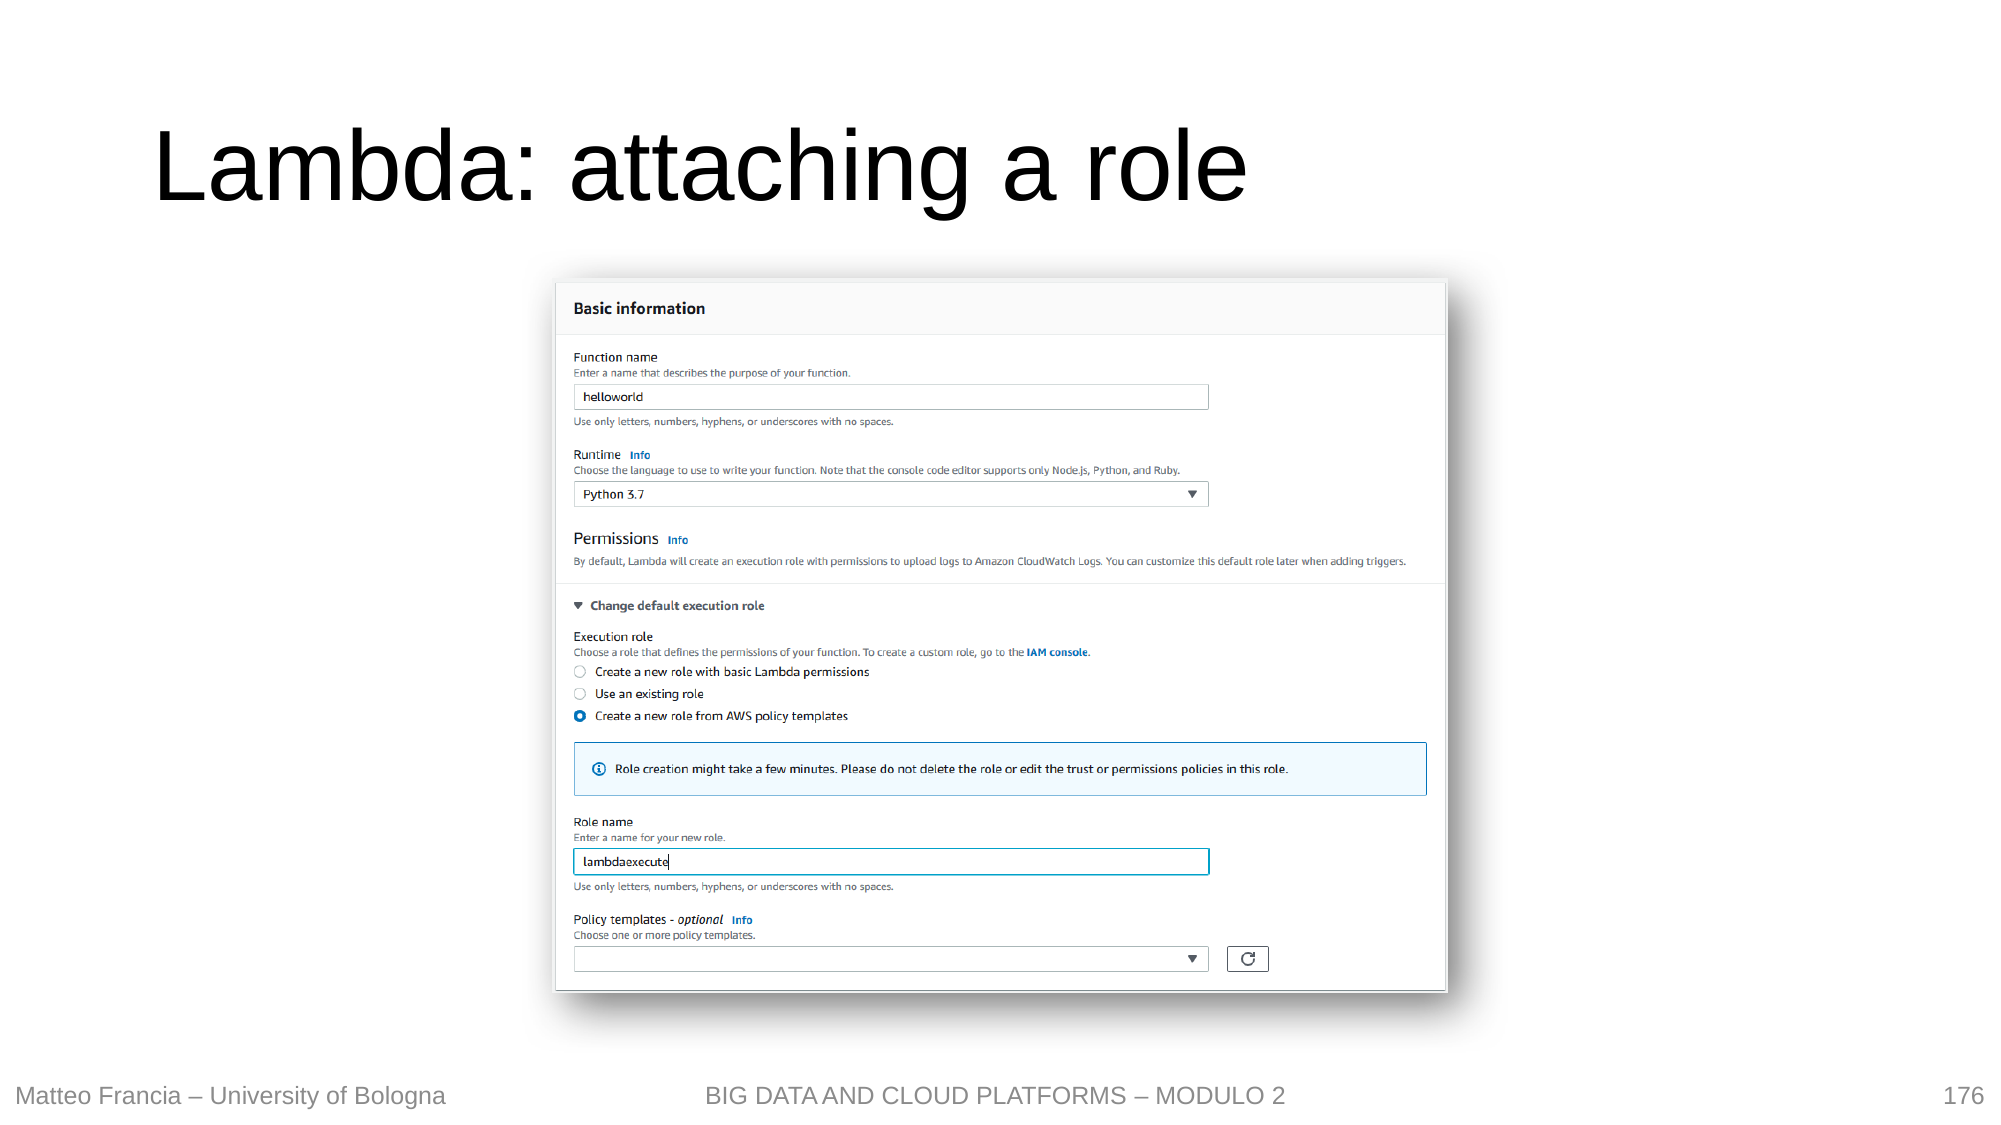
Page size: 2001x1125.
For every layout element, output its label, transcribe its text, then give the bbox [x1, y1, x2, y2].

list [552, 278, 1448, 993]
footer Matteo Francia – University of Bologna [0, 1065, 466, 1125]
title Lambda: attaching a role [137, 59, 1863, 278]
slide_number 176 [1550, 1065, 2000, 1125]
